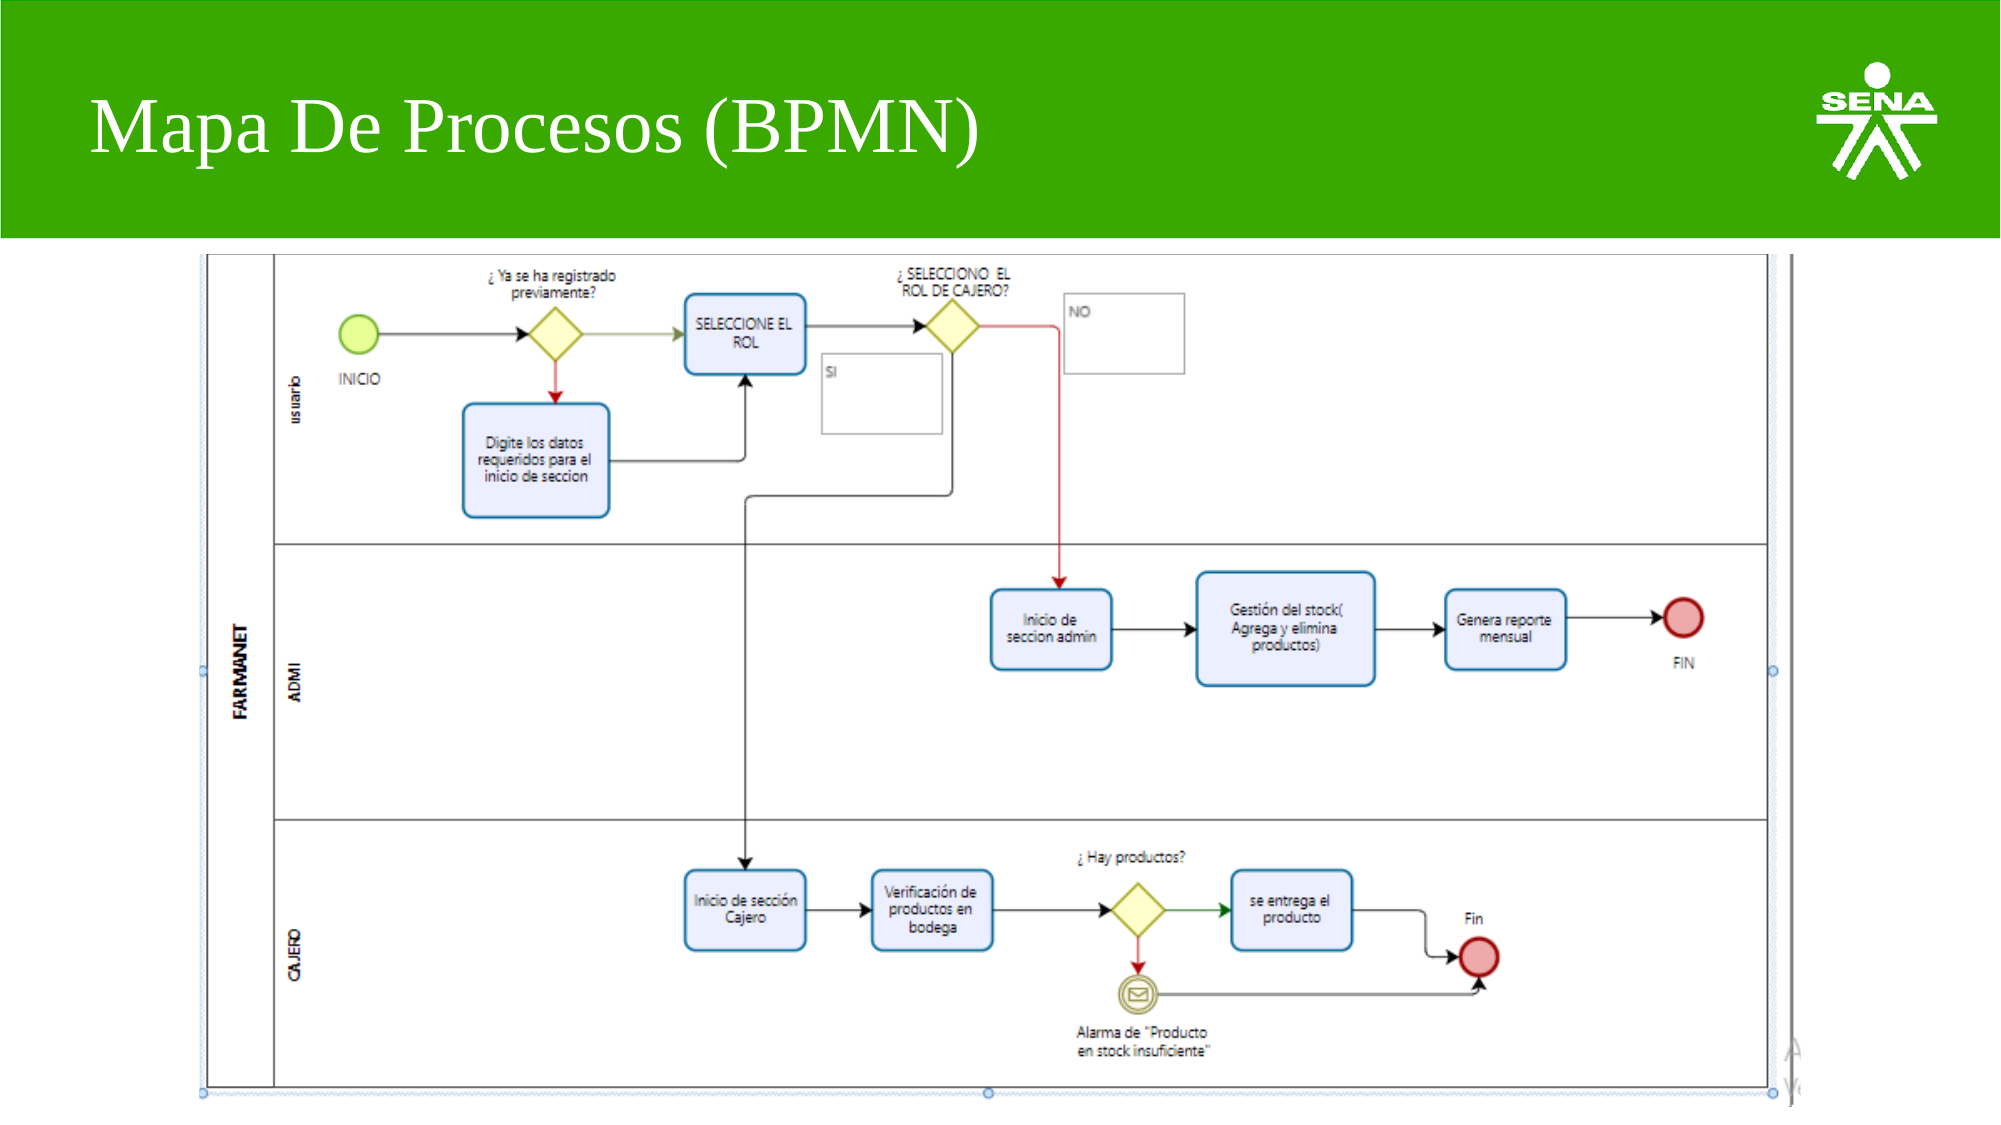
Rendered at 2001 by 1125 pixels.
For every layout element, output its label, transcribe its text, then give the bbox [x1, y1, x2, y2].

title Mapa De Procesos (BPMN) [74, 18, 1800, 236]
picture [0, 0, 2001, 1125]
